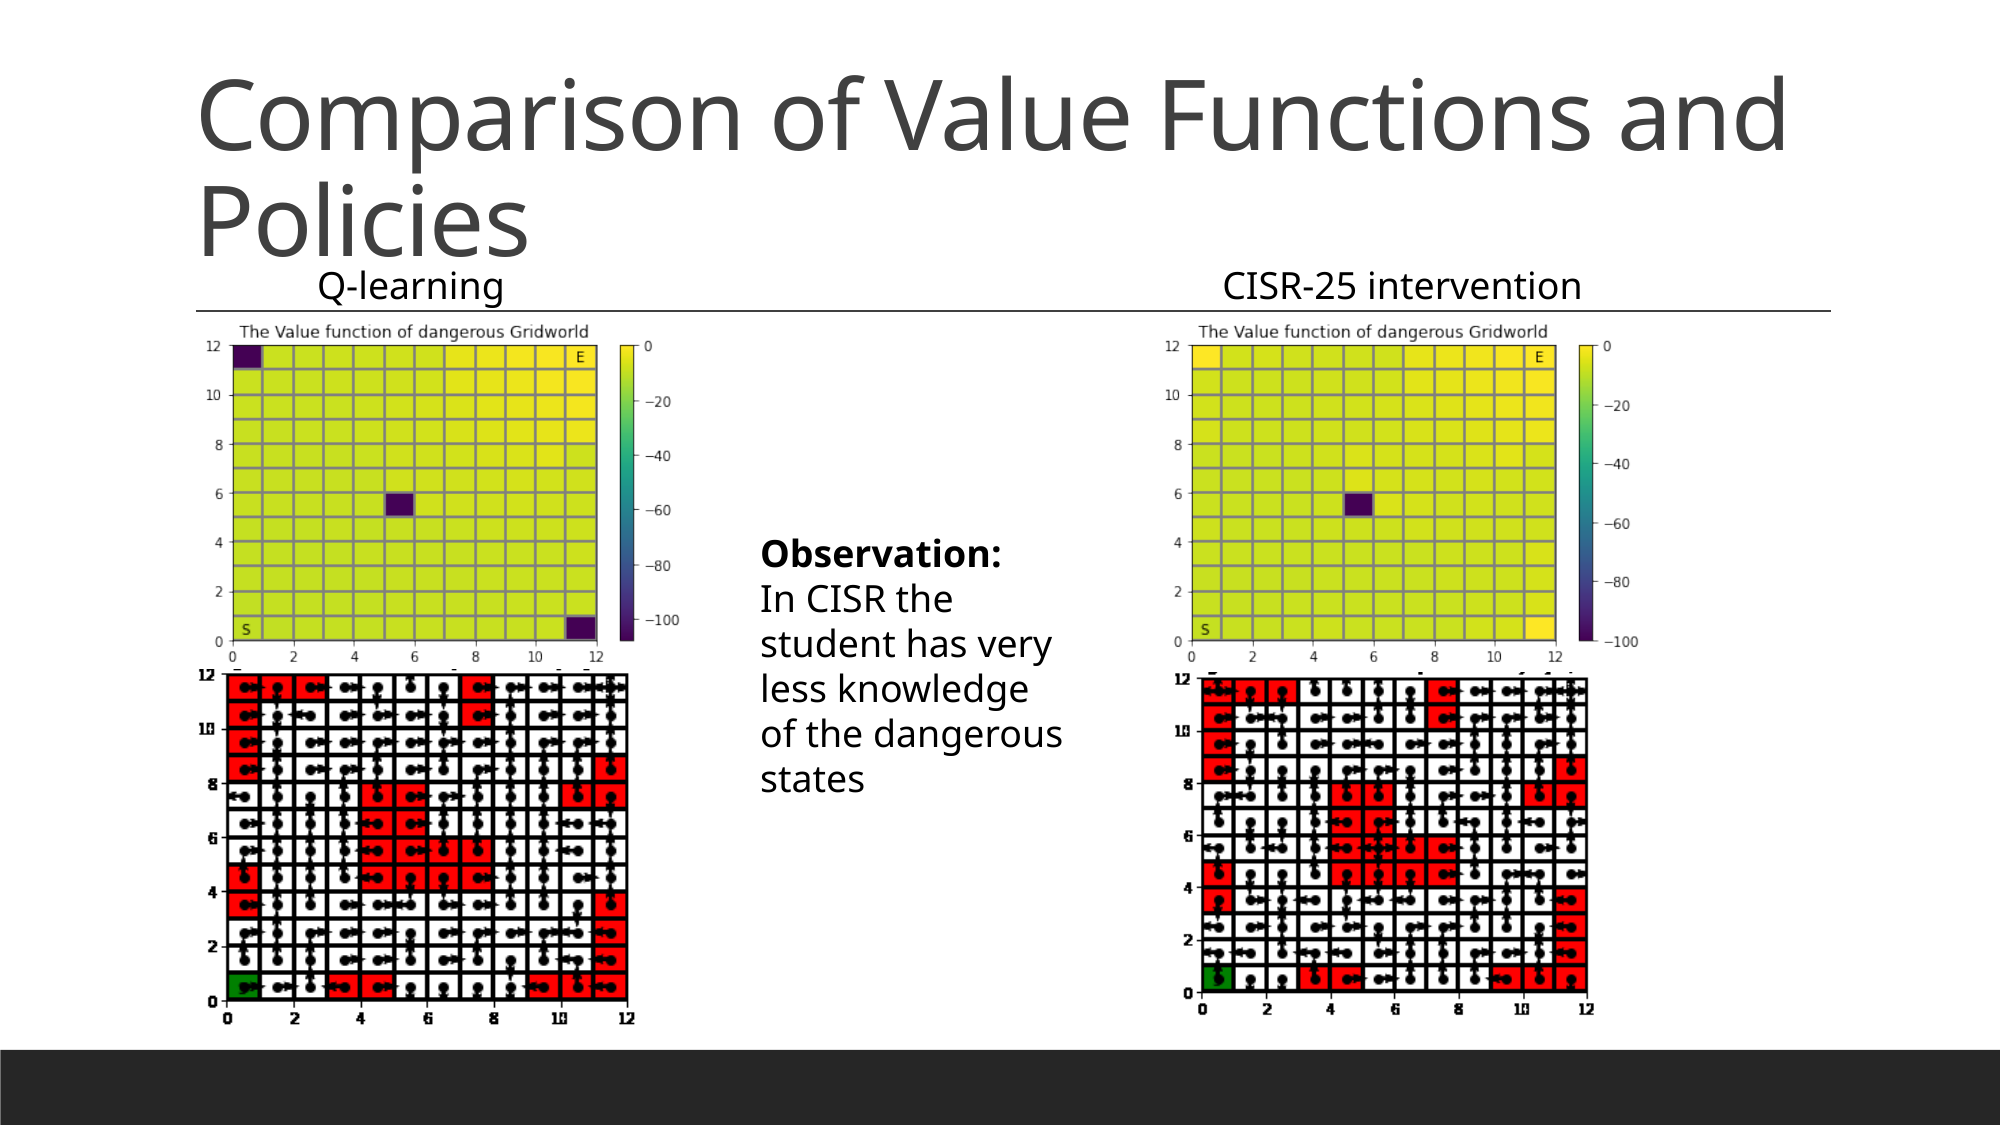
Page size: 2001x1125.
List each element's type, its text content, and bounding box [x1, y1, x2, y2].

text_box CISR-25 intervention [1207, 254, 2000, 315]
picture [1141, 314, 1648, 1041]
title Comparison of Value Functions and Policies [180, 47, 1830, 285]
text_box Q-learning [302, 254, 959, 315]
text_box Observation: In CISR the student has very less knowledge of the dangerous states [745, 522, 1085, 808]
picture [179, 669, 643, 1044]
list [196, 314, 689, 674]
